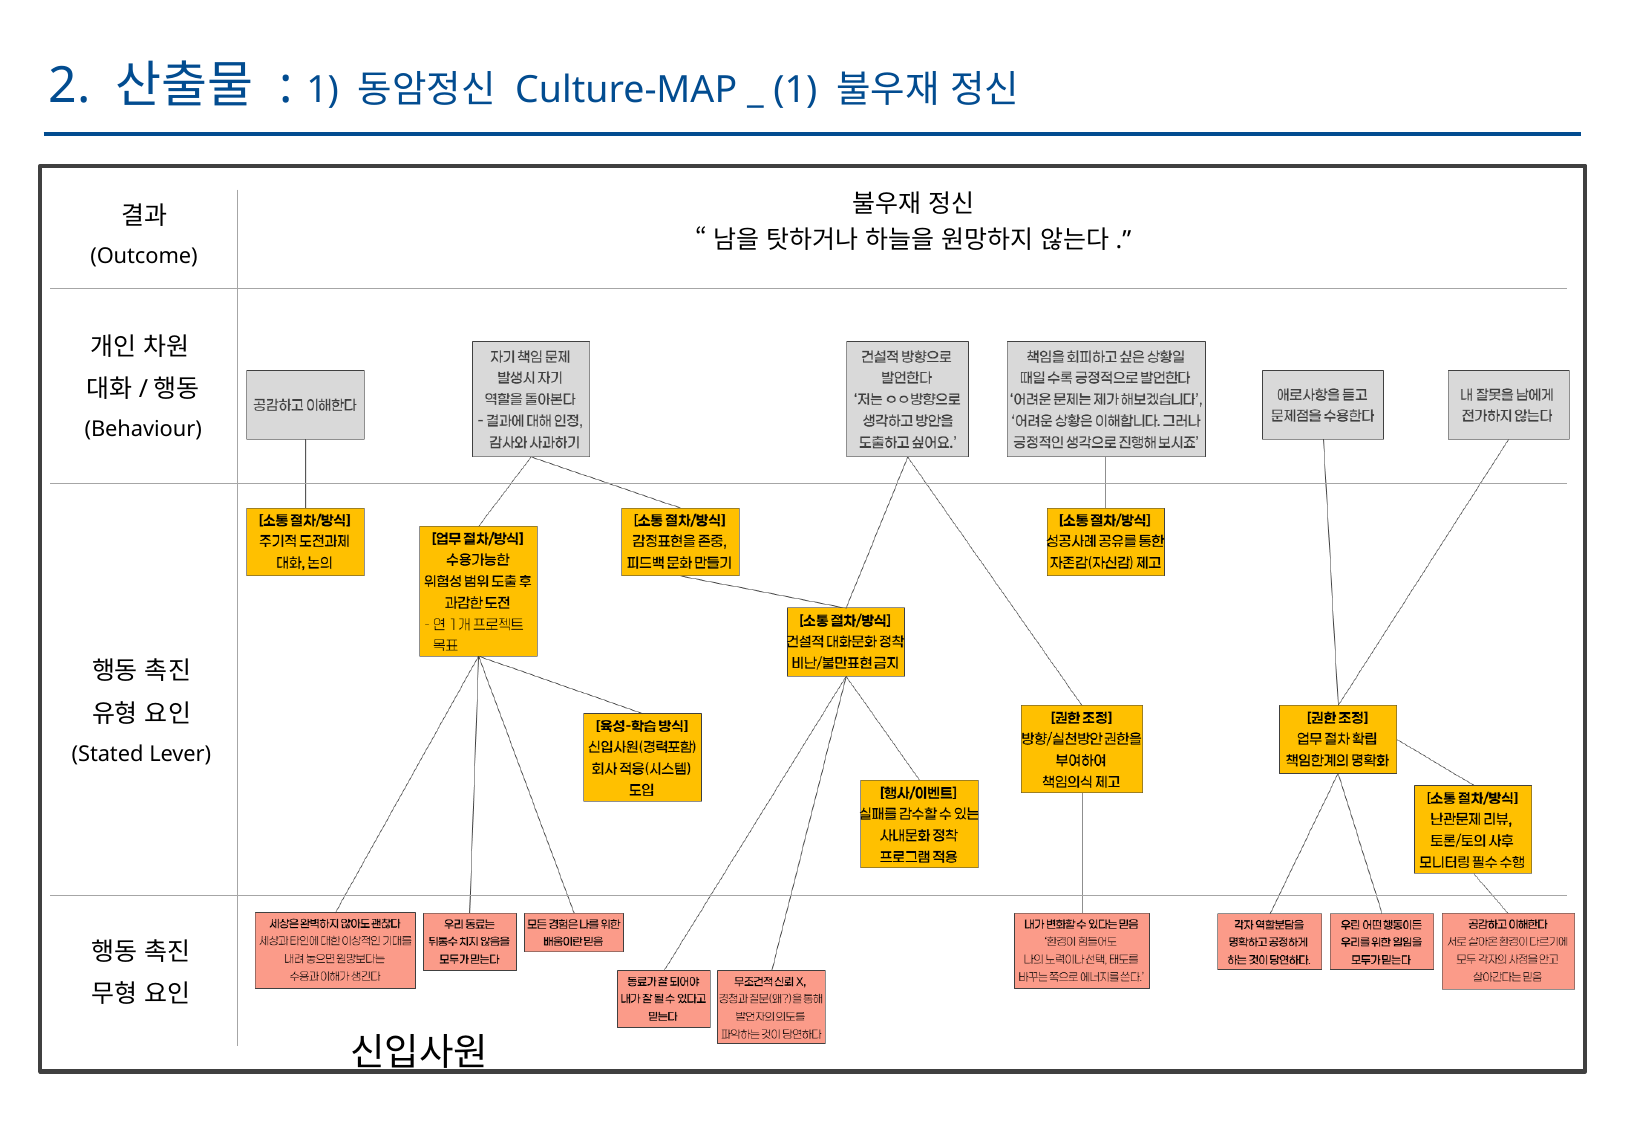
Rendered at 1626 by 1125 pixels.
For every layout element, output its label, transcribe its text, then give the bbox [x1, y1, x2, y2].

text_box 2. 산출물 : 1) 동암정신 Culture-MAP _ (1) 불우재 정신 [40, 44, 1577, 122]
text_box 결과 (Outcome) [74, 204, 214, 264]
text_box 개인 차원 대화/행동 (Behaviour) [65, 355, 221, 416]
text_box 신입사원 [328, 1047, 1226, 1081]
text_box 행동 촉진 유형 요인 (Stated Lever) [48, 680, 235, 741]
text_box 행동 촉진 무형 요인 (Unstated Lever) [48, 960, 235, 1021]
picture [244, 341, 1575, 1047]
text_box 불우재 정신 “남을 탓하거나 하늘을 원망하지 않는다.” [265, 178, 1562, 262]
